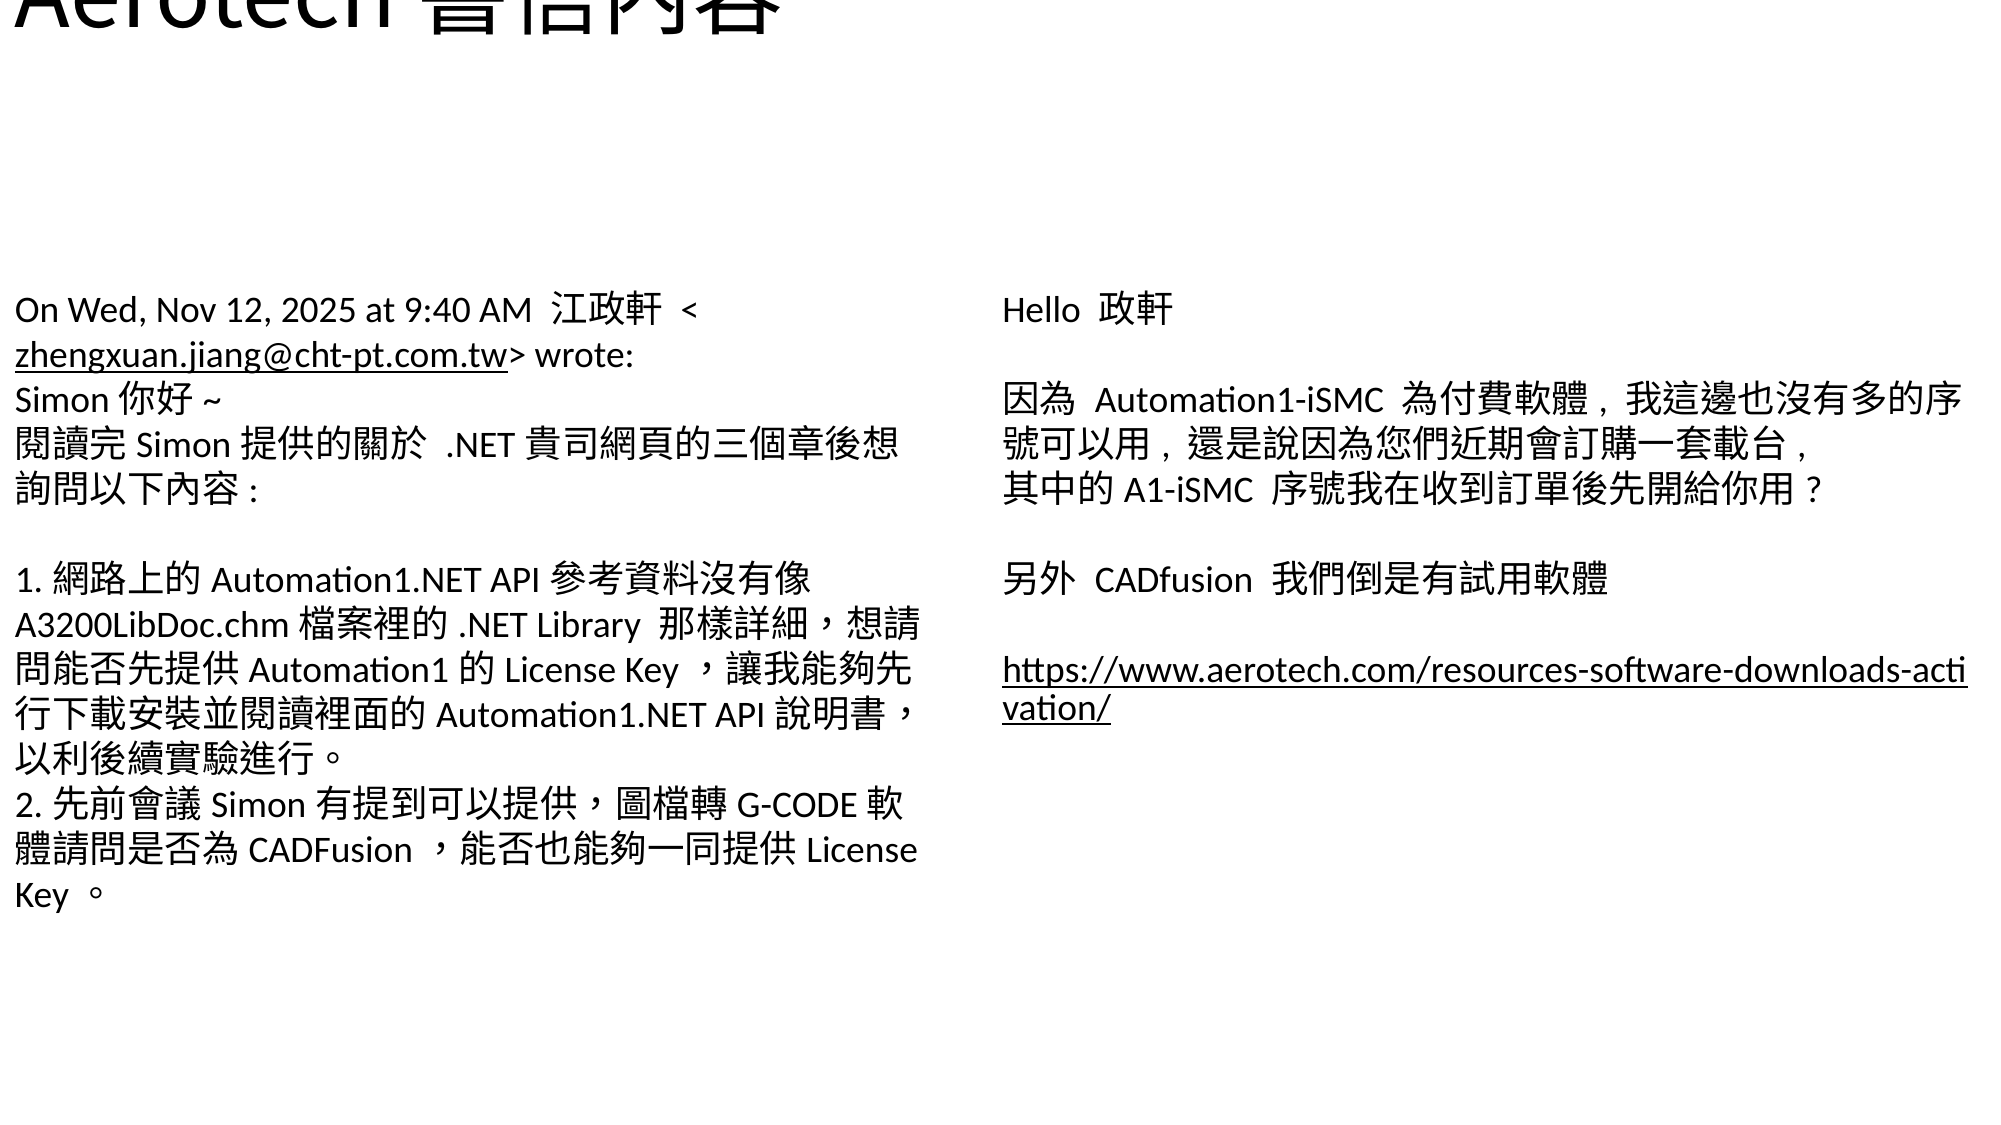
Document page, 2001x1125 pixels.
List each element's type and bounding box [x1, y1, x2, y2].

title [0, 0, 1725, 159]
